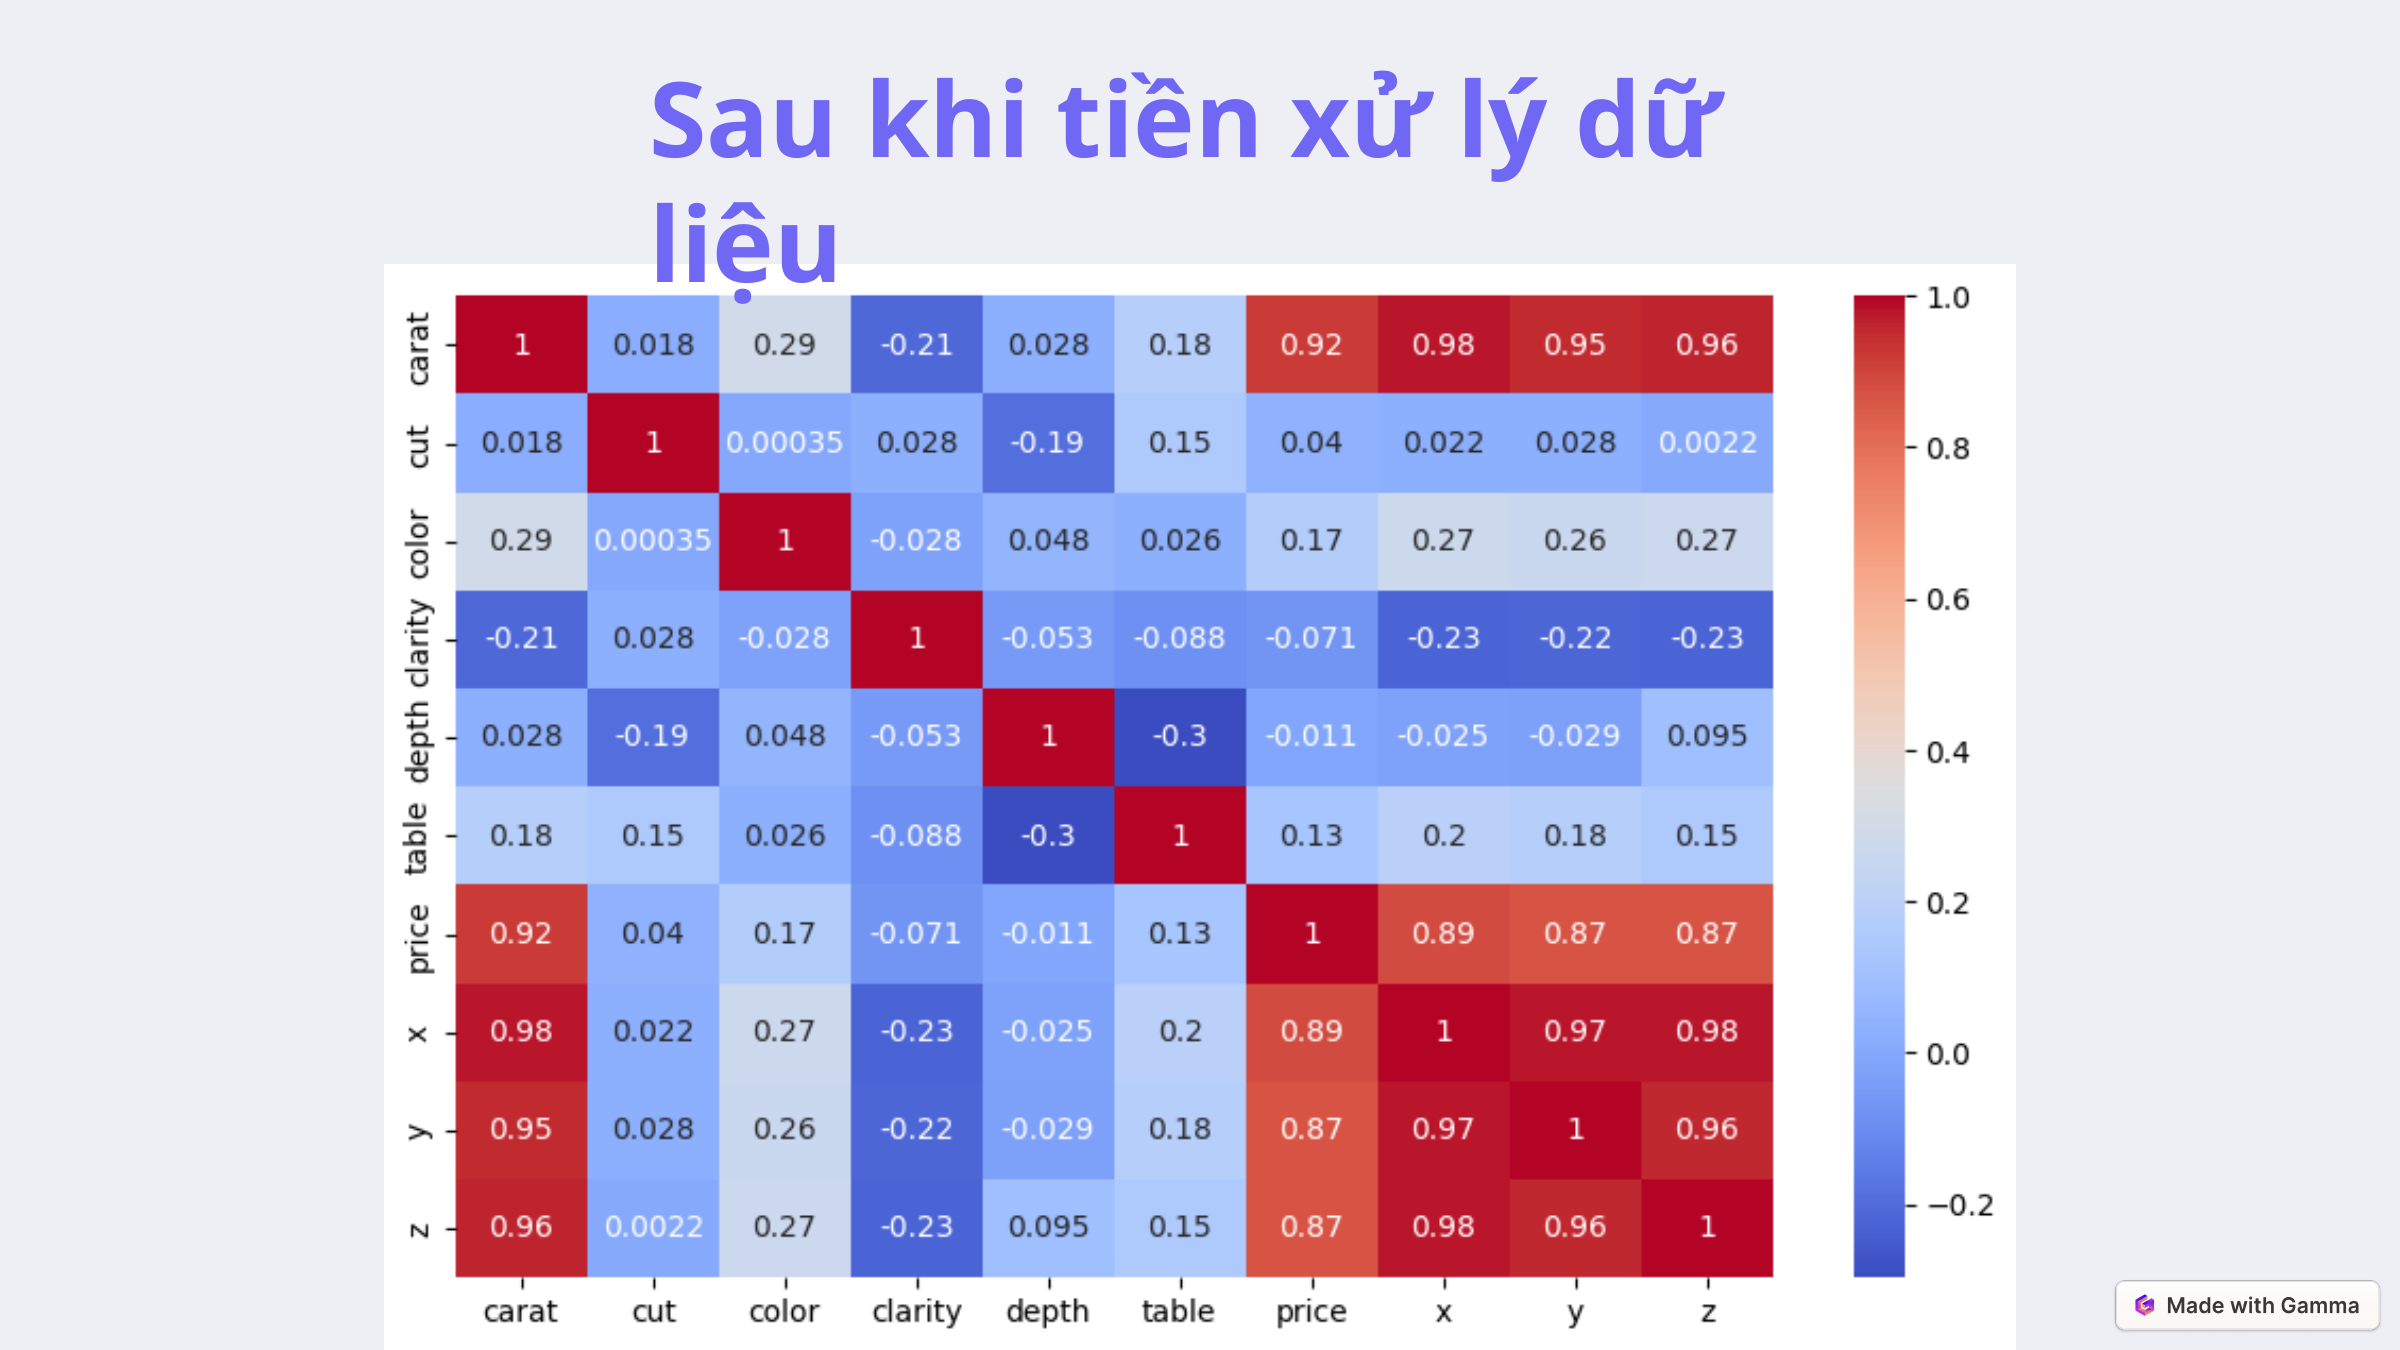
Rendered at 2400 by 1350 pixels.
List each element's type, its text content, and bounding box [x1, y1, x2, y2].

text_box Sau khi tiền xử lý dữ liệu [634, 46, 1766, 262]
picture [383, 264, 2016, 1350]
picture [2106, 1271, 2389, 1339]
